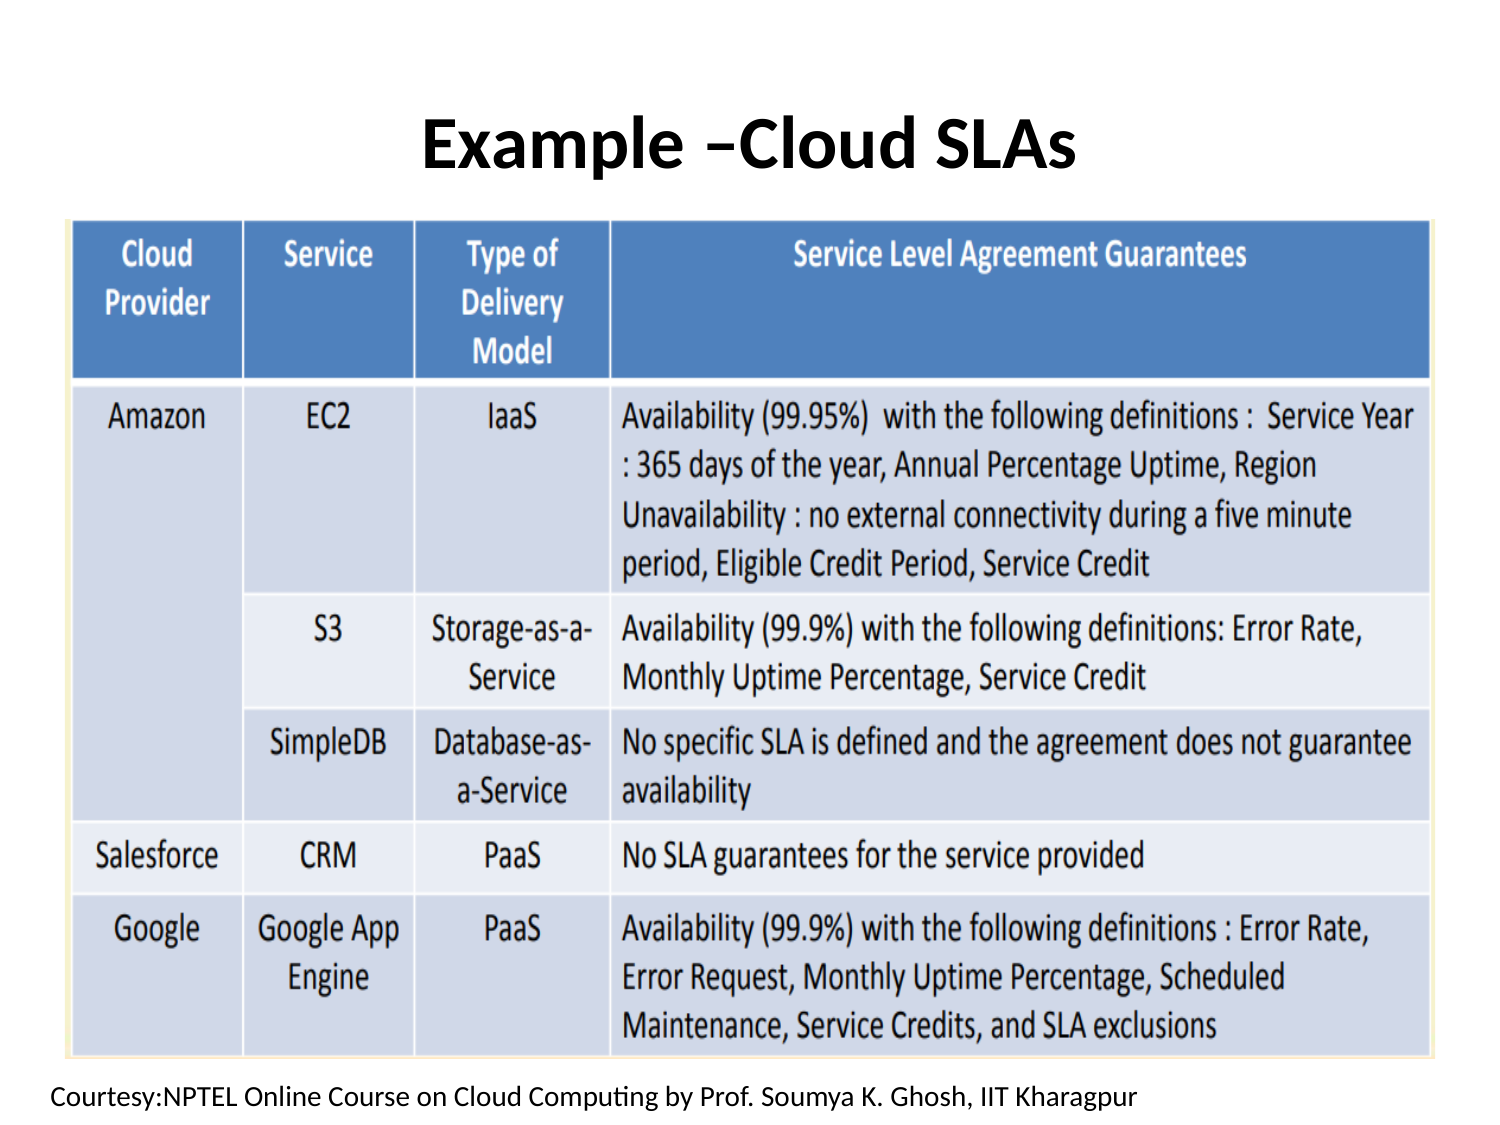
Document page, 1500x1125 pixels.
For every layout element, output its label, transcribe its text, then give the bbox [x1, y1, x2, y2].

title Example –Cloud SLAs [75, 45, 1425, 218]
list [64, 219, 1436, 1059]
text_box Courtesy:NPTEL Online Course on Cloud Computing by Prof. Soumya K. Ghosh, IIT Kharagpur [35, 1070, 1154, 1121]
